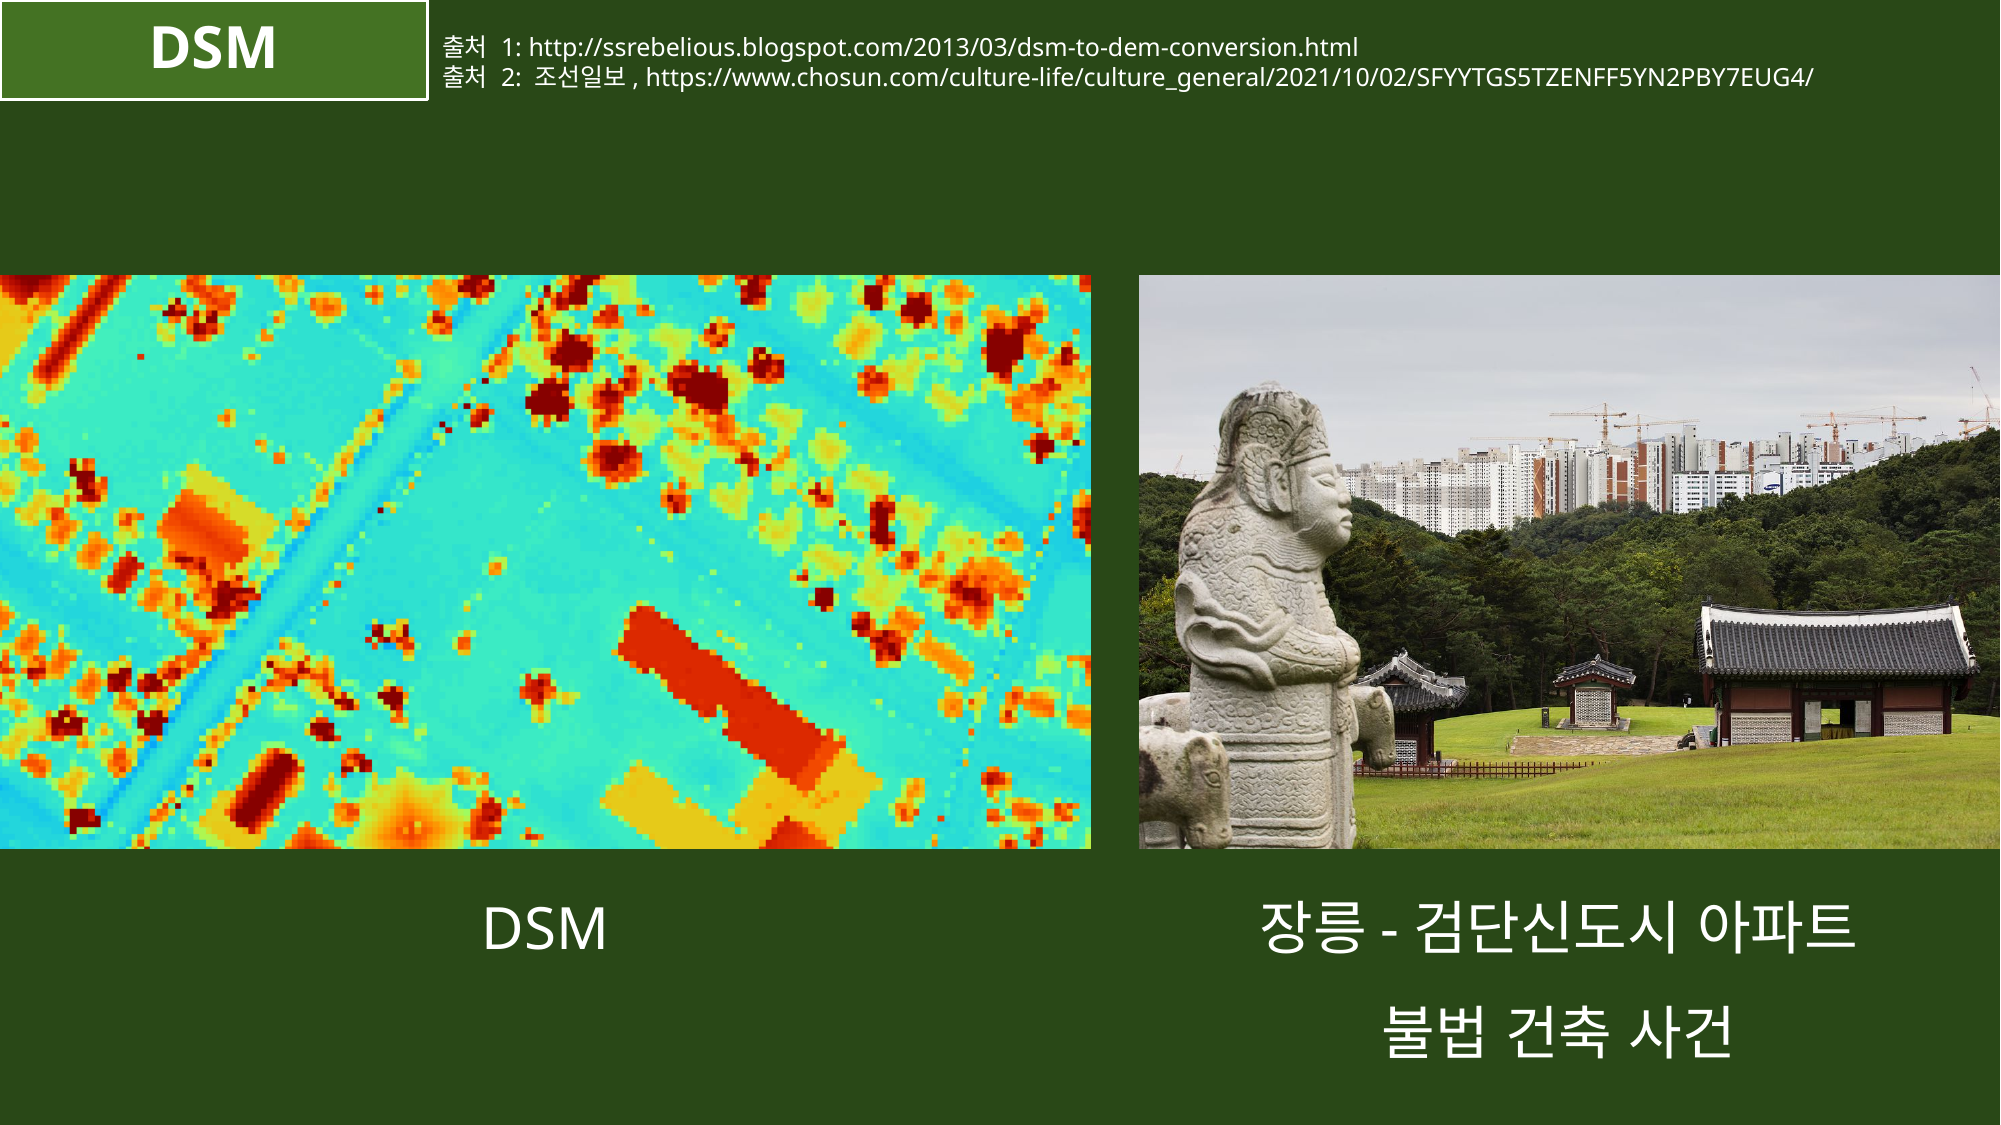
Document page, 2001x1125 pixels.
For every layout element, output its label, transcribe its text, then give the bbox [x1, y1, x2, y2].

text_box 장릉-검단신도시 아파트 불법 건축 사건 [1117, 849, 2000, 1074]
text_box DSM [348, 850, 742, 969]
picture [0, 275, 1091, 850]
picture [1139, 275, 2000, 850]
title DSM [0, 0, 428, 100]
text_box 출처 1: http://ssrebelious.blogspot.com/2013/03/dsm-to-dem-conversion.html 출처 2: 조선일보, https://www.chosun.com/culture-life/culture_general/2021/10/02/SFYYTGS5TZENFF5YN2PBY7EUG4/ [427, 24, 1890, 99]
